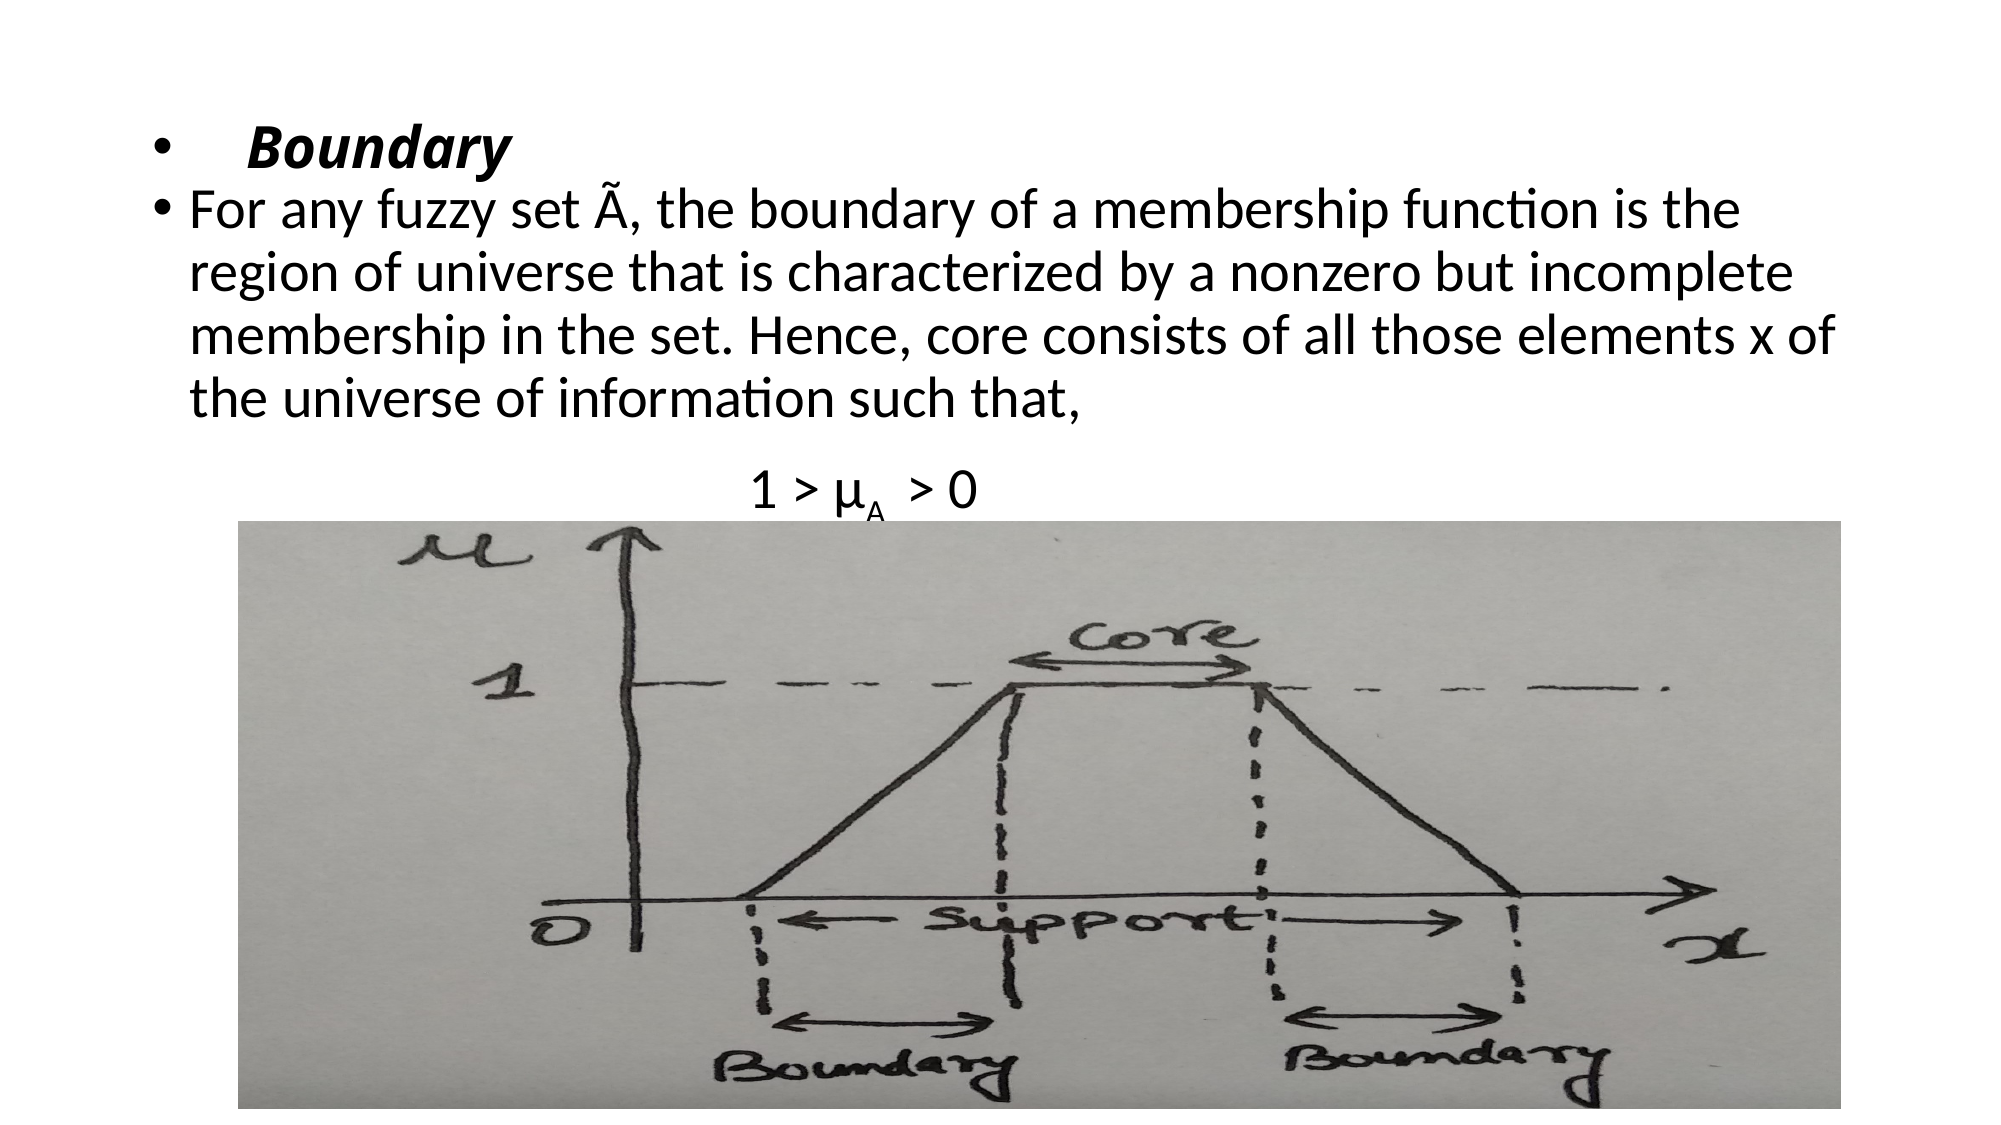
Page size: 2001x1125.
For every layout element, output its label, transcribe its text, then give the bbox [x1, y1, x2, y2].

title Boundary [137, 21, 1863, 171]
list For any fuzzy set Ã, the boundary of a membership function is the region of universe that is characterized by a nonzero but incomplete membership in the set. Hence, core consists of all those elements x of the universe of information such that, 1 > µA > 0 [137, 171, 1863, 1014]
picture [238, 521, 1841, 1110]
